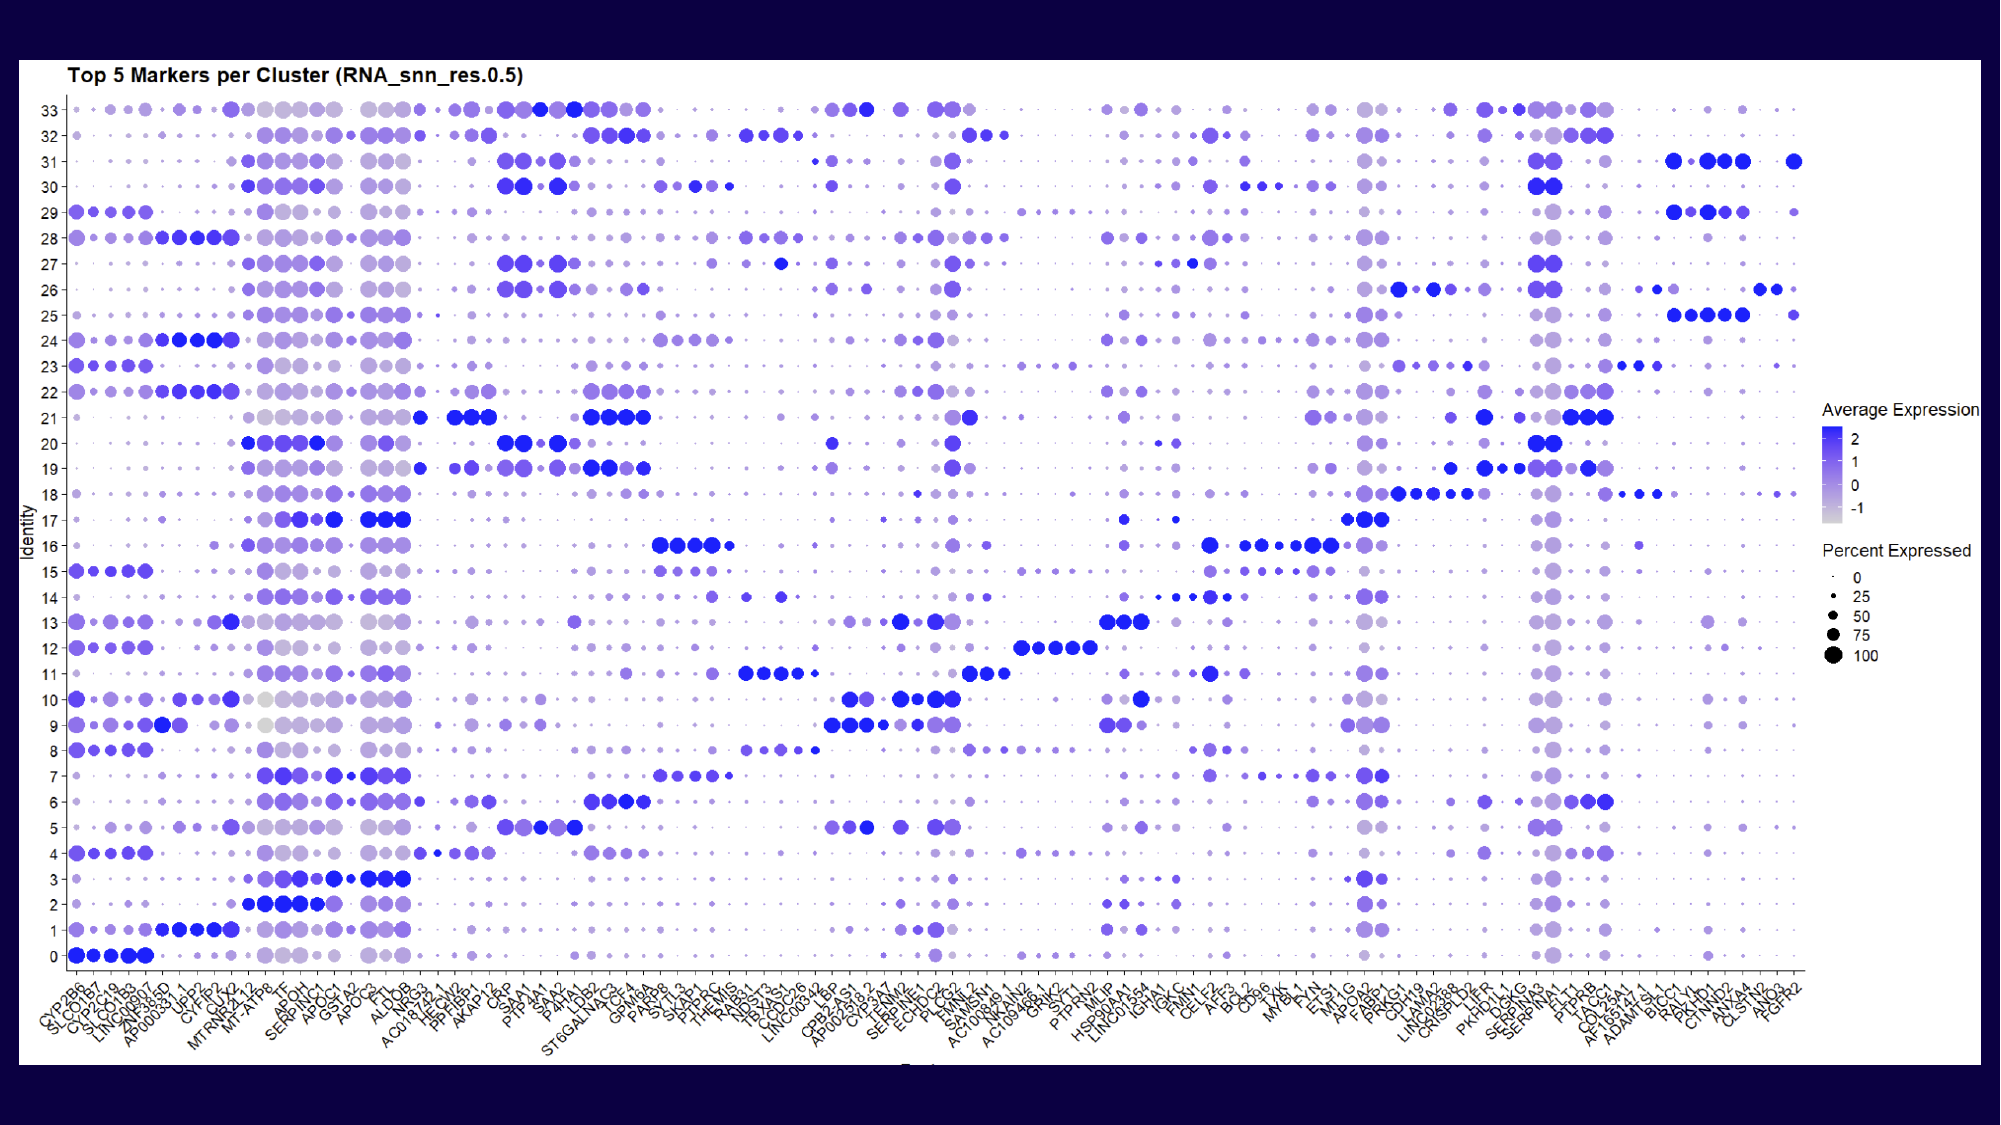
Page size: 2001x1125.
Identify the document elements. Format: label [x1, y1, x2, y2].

picture [19, 60, 1981, 1065]
